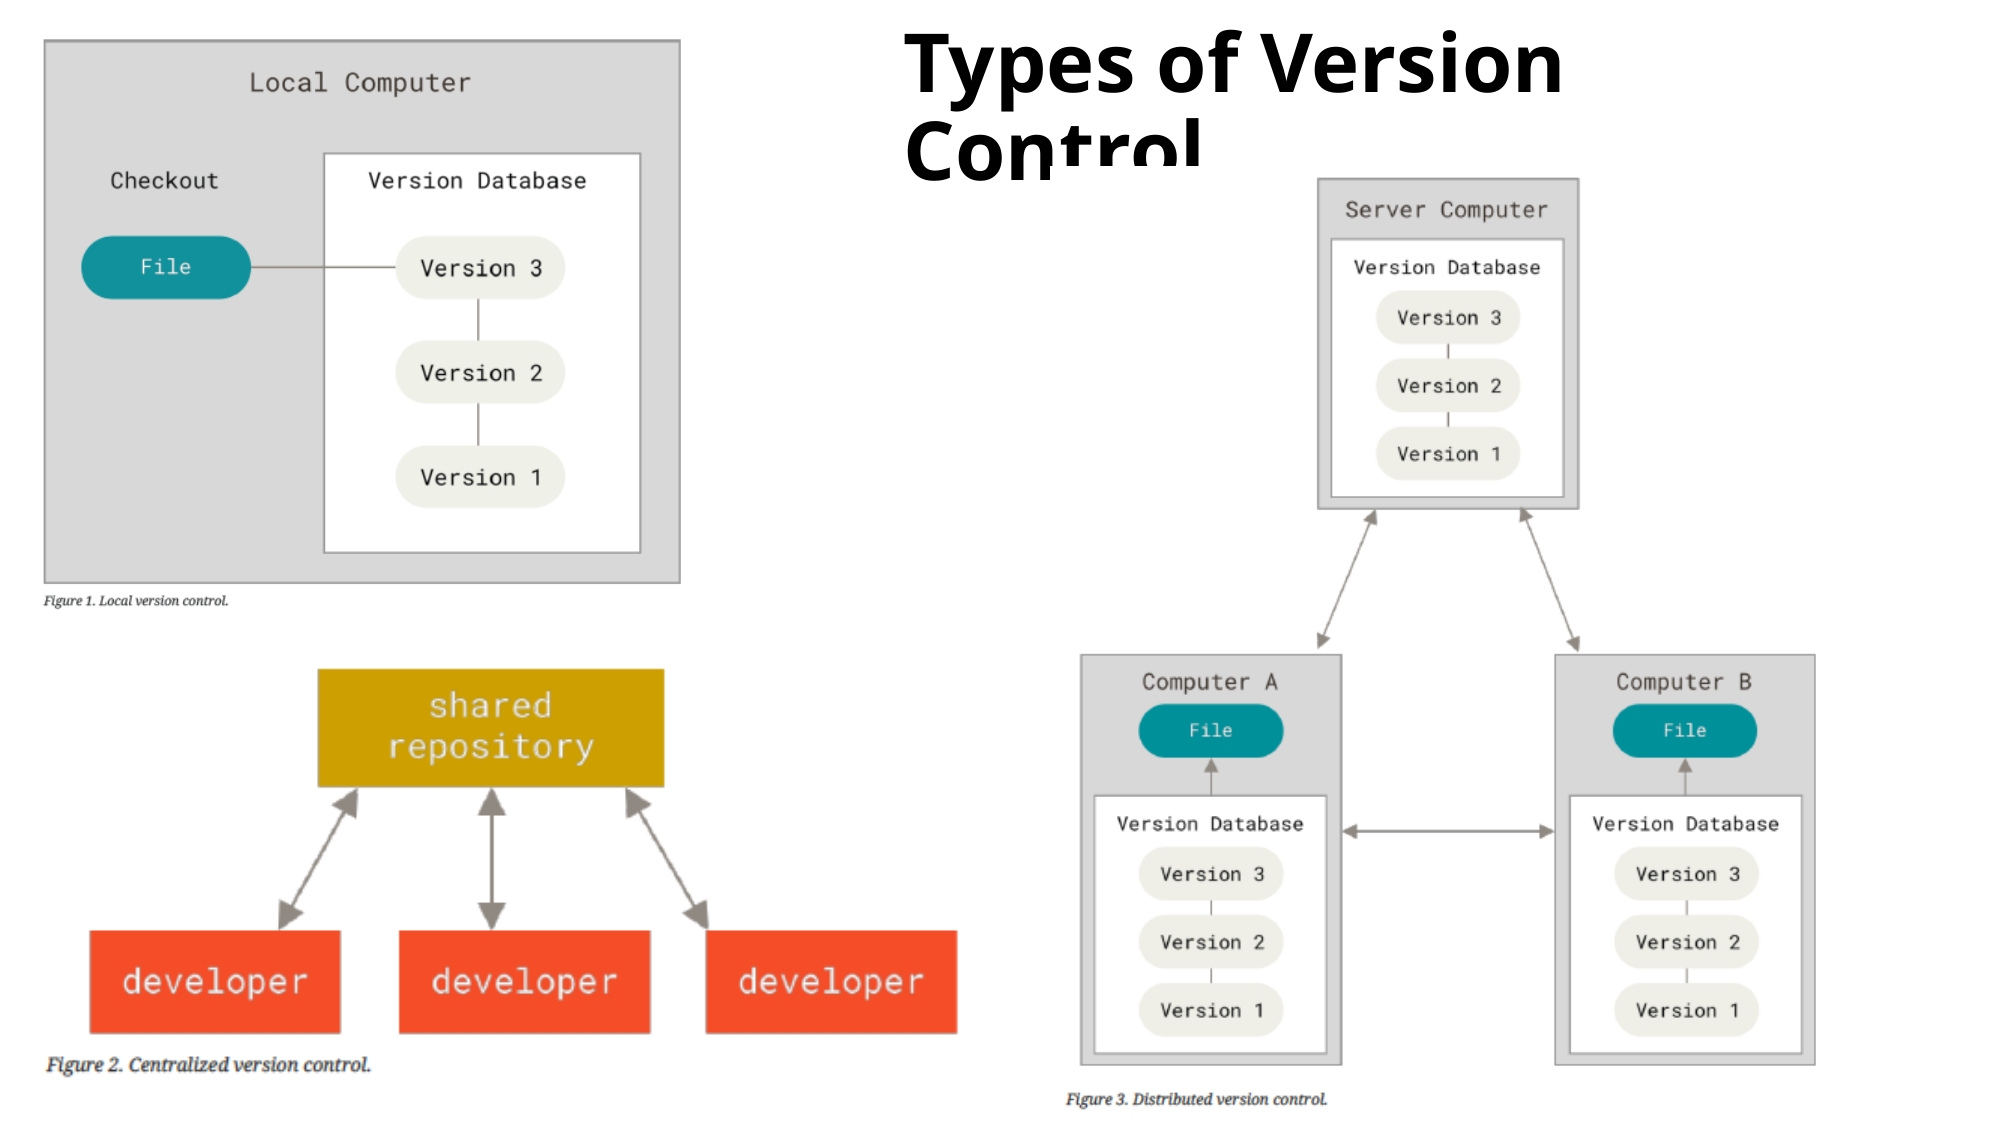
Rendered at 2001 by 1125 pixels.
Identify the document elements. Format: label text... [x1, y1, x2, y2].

picture [34, 662, 1010, 1083]
picture [1049, 166, 1840, 1117]
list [35, 13, 696, 613]
title Types of Version Control [888, 13, 1784, 207]
